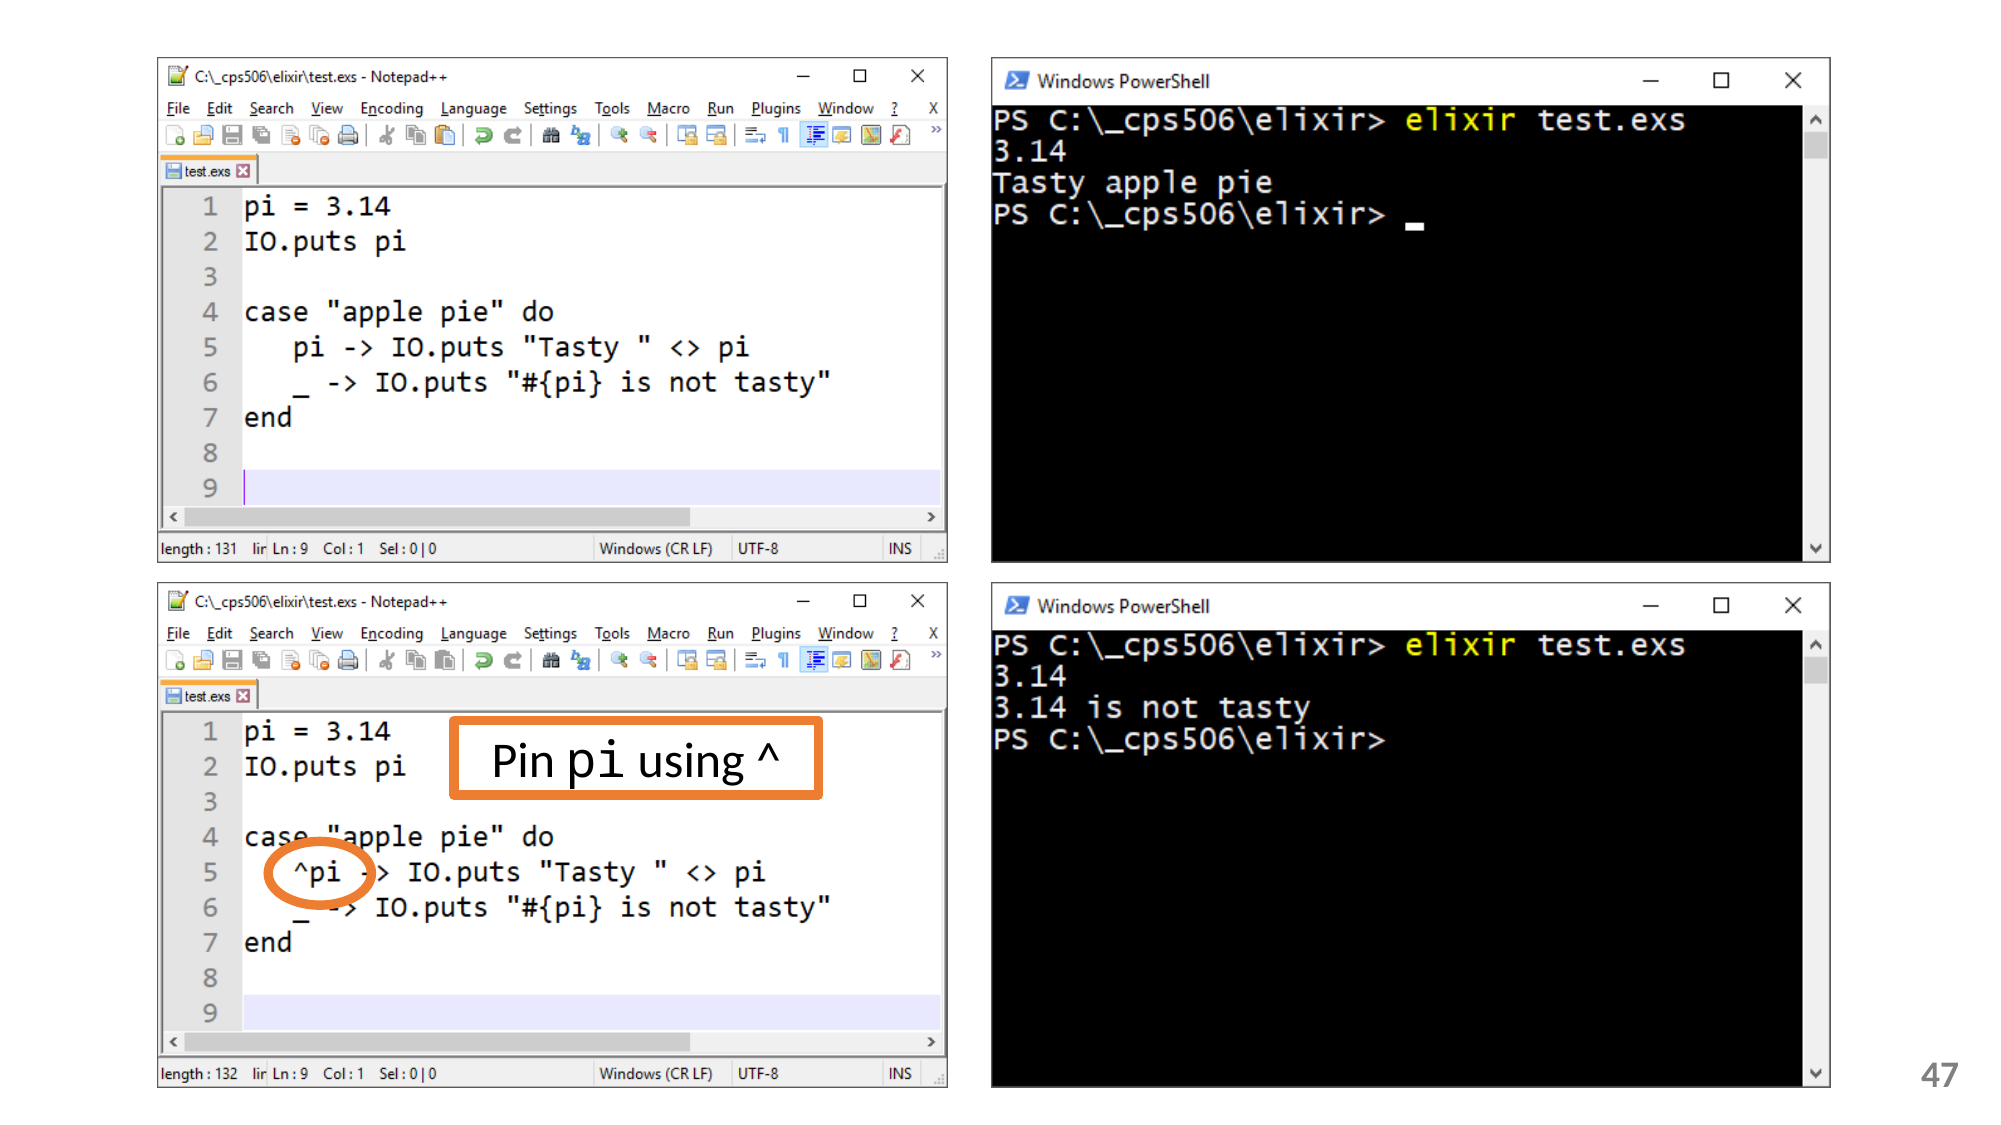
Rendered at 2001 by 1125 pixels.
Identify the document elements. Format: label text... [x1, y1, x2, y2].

picture [991, 582, 1831, 1088]
picture [157, 57, 948, 563]
slide_number 47 [1524, 1042, 1975, 1103]
picture [157, 582, 948, 1088]
picture [991, 57, 1831, 563]
